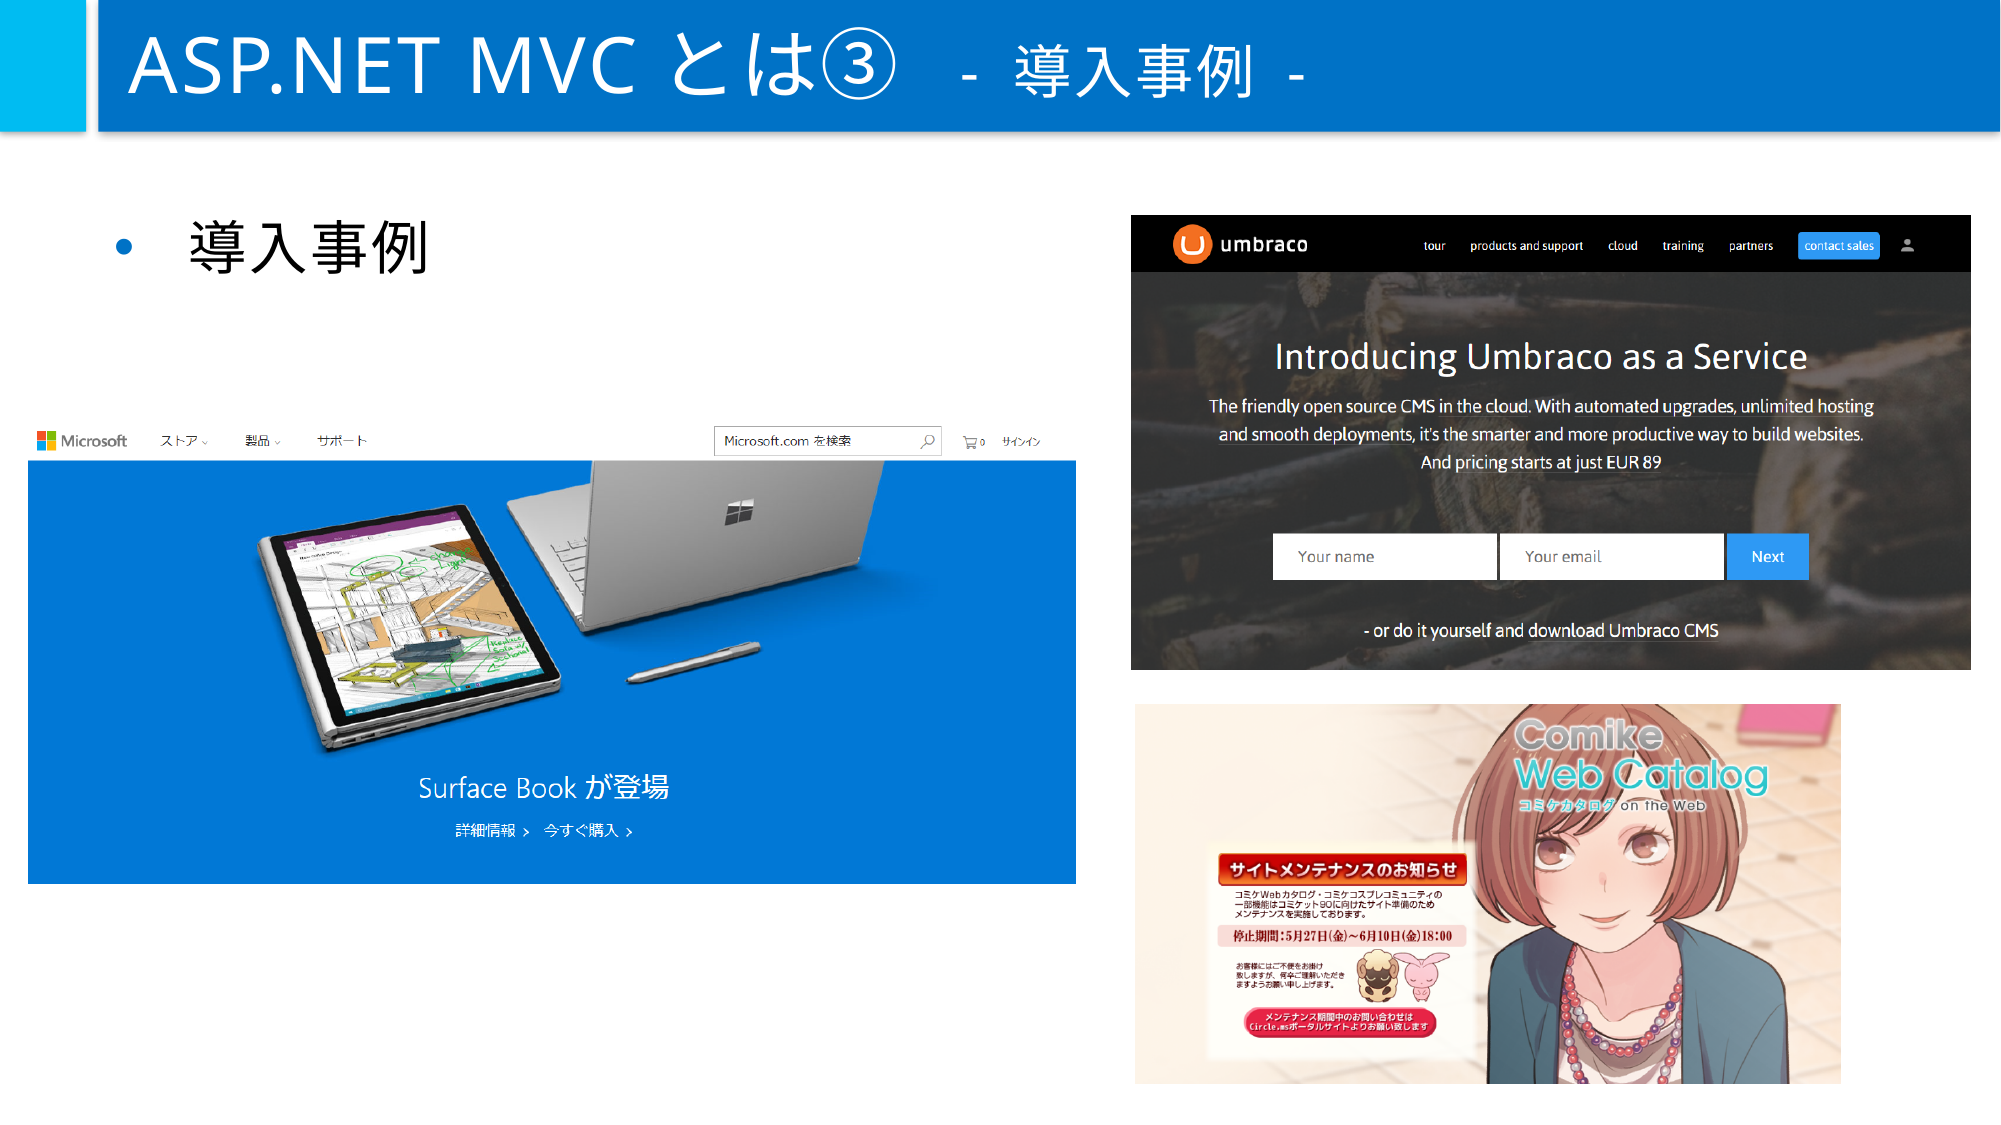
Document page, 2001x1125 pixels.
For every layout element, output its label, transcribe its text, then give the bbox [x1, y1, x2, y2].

list 導入事例 [98, 189, 1900, 1058]
picture [1130, 214, 1971, 670]
picture [27, 420, 1076, 889]
picture [1134, 704, 1841, 1084]
title ASP.NET MVCとは③ - 導入事例 - [98, 0, 2000, 132]
